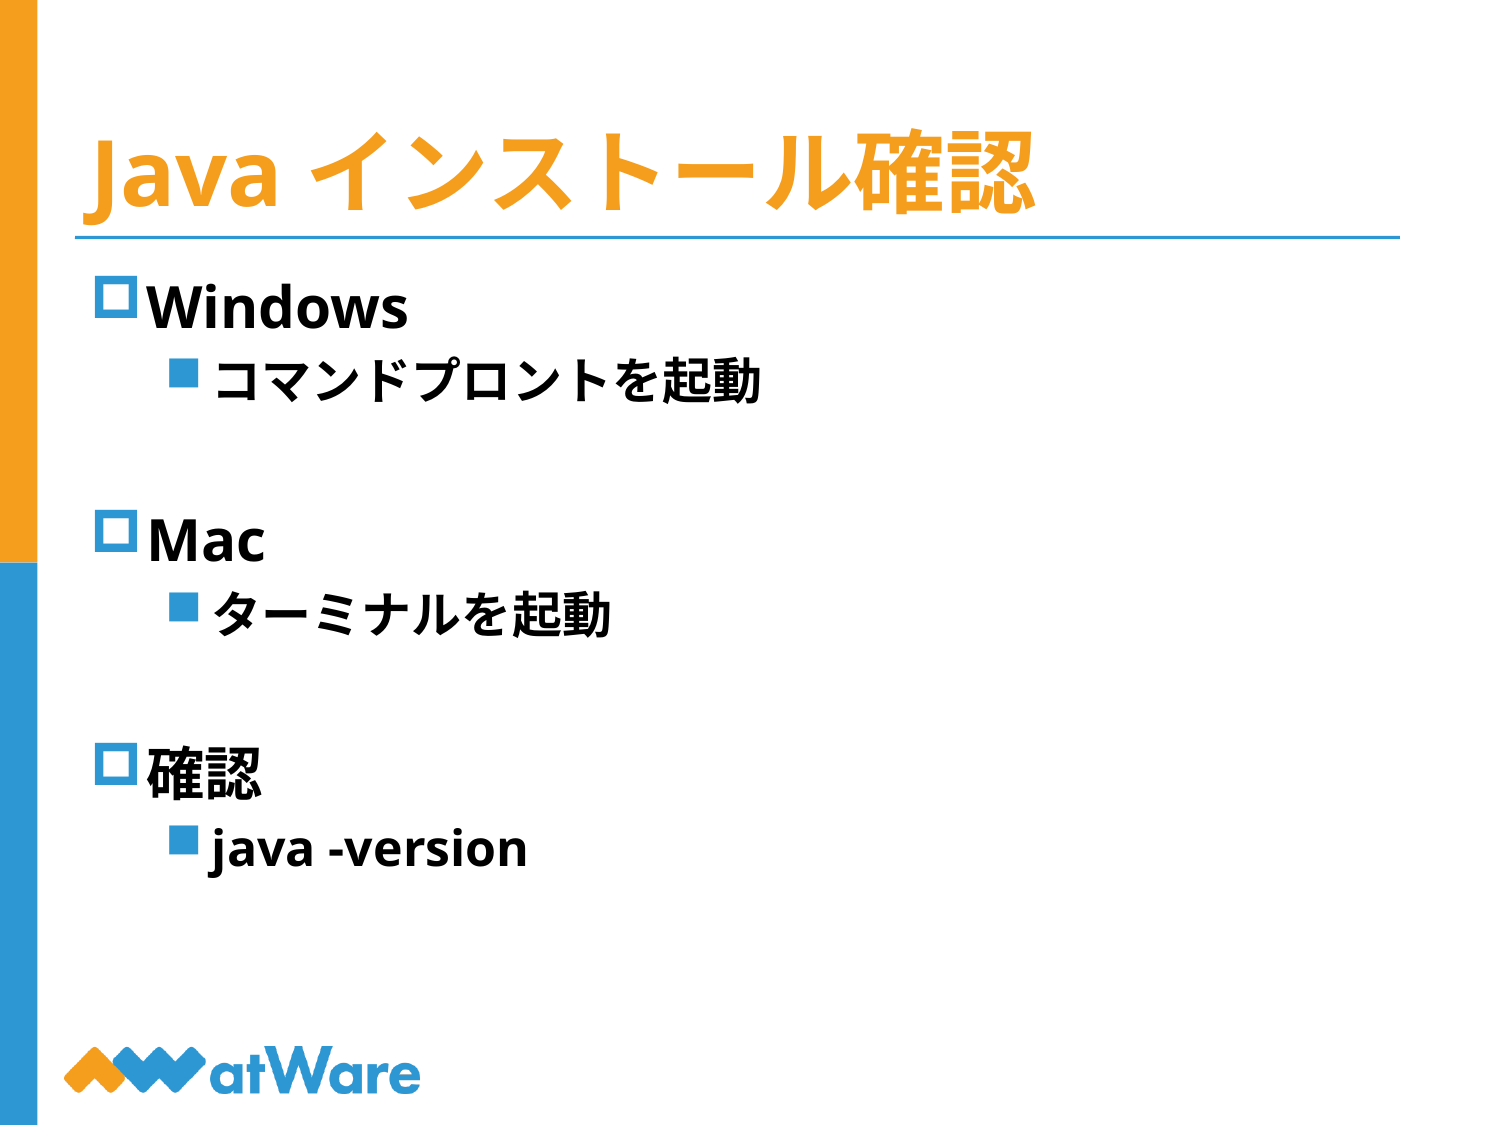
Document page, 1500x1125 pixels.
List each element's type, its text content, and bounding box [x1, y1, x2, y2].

title Javaインストール確認 [75, 45, 1425, 233]
picture [64, 1046, 420, 1094]
list Windows コマンドプロントを起動 Mac ターミナルを起動 確認 java -version [75, 262, 1425, 1006]
